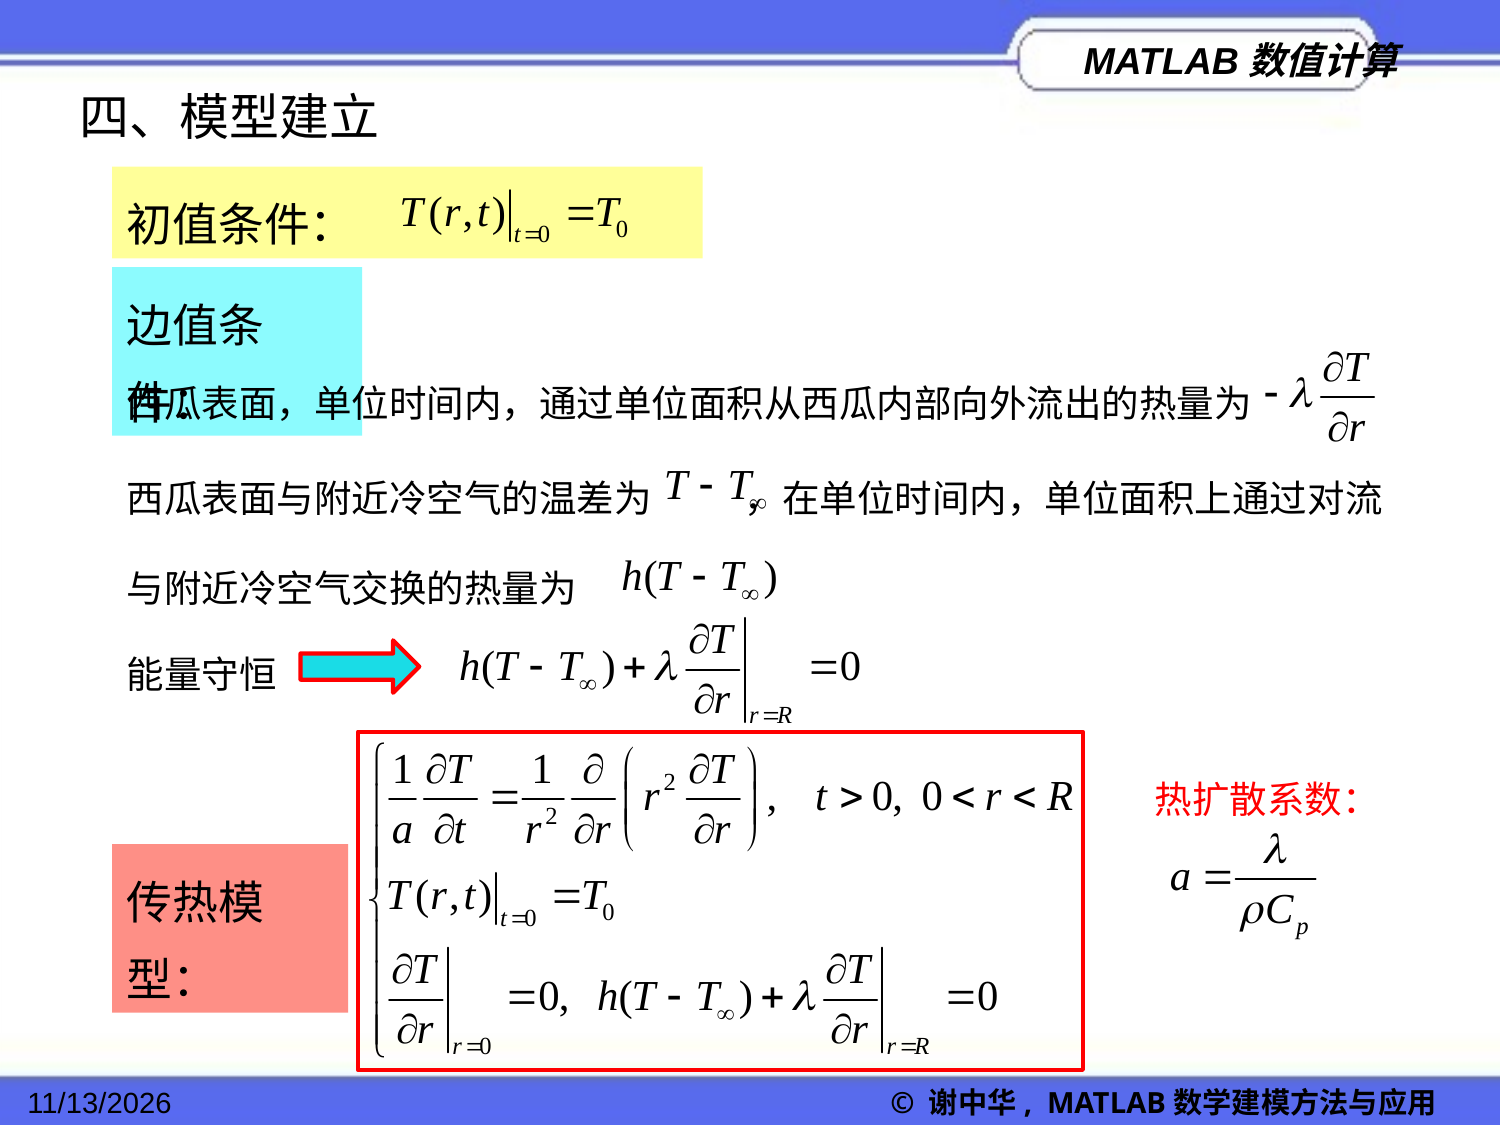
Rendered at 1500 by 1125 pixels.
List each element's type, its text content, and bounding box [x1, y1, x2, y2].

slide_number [12, 1079, 363, 1123]
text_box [111, 422, 1400, 612]
text_box 四、模型建立 [64, 78, 1149, 153]
footer © 谢中华, MATLAB数学建模方法与应用 [844, 1079, 1483, 1123]
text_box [1163, 822, 1324, 947]
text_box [111, 166, 703, 252]
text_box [359, 733, 1081, 1068]
picture [0, 0, 1500, 1125]
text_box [111, 619, 869, 735]
text_box 热扩散系数： [1139, 750, 1412, 829]
text_box 传热模型： [112, 844, 349, 1013]
text_box 边值条件： [112, 267, 363, 338]
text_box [111, 339, 1400, 421]
